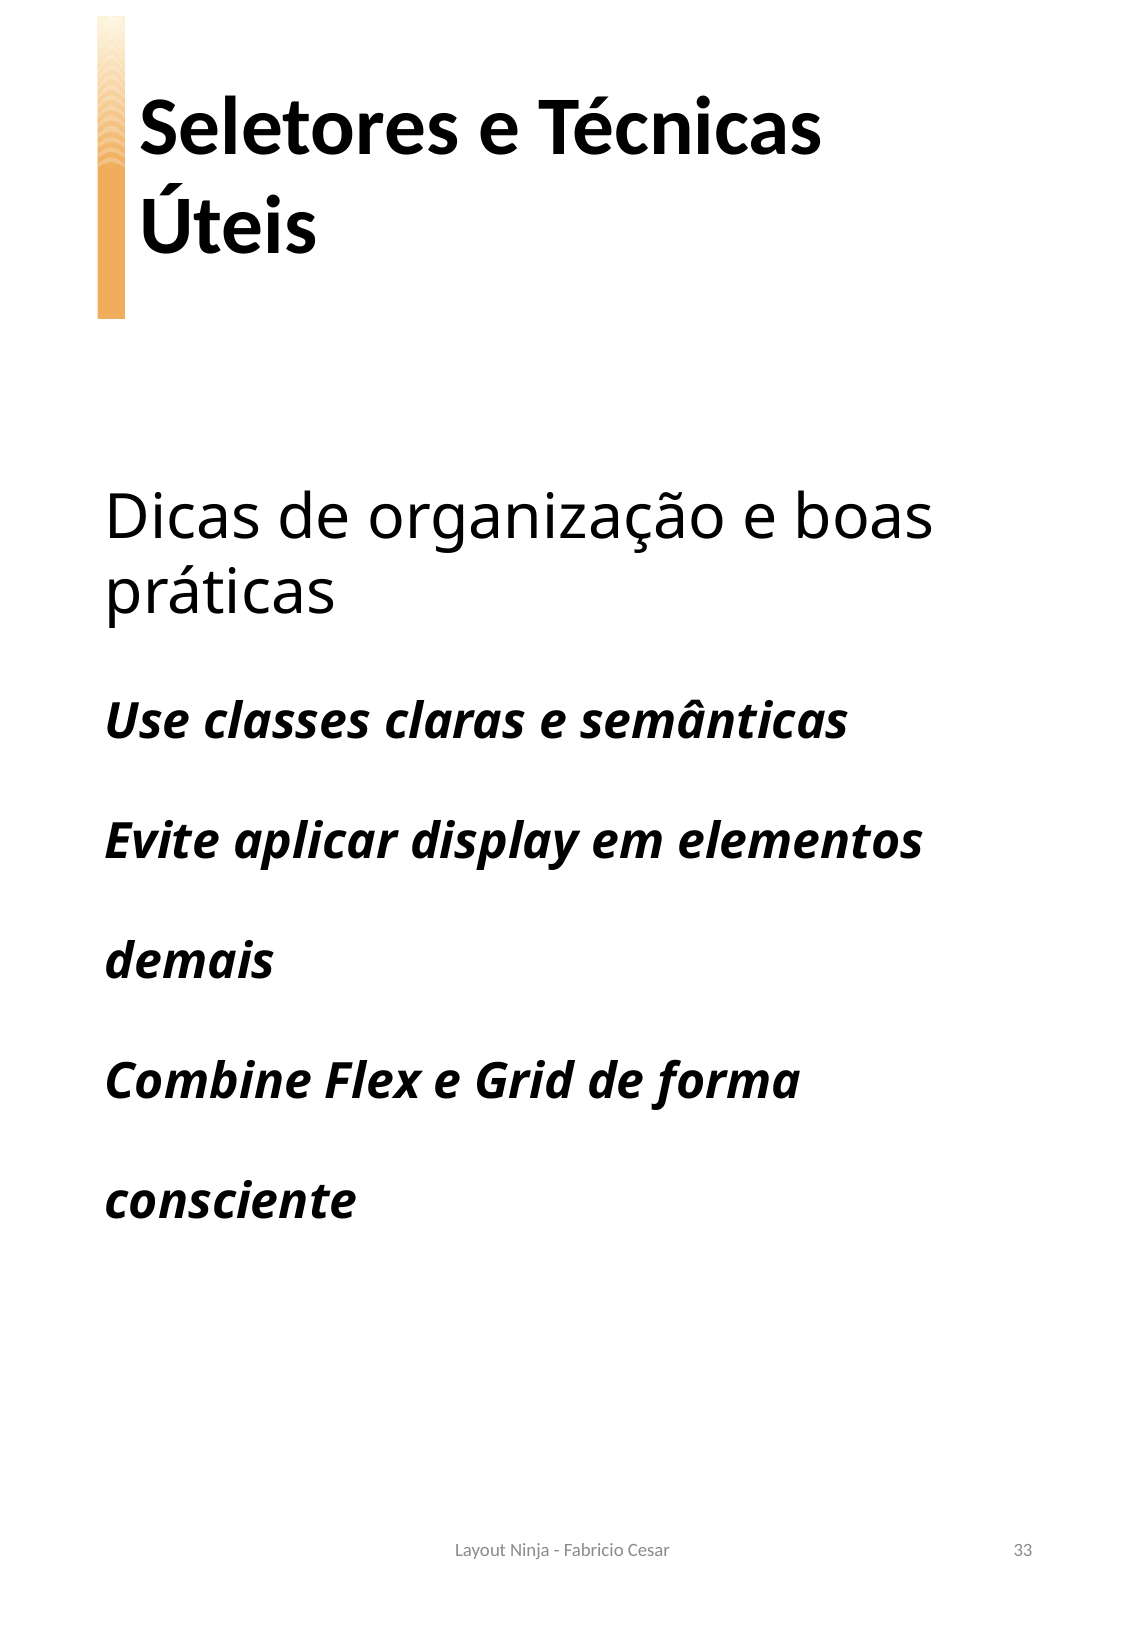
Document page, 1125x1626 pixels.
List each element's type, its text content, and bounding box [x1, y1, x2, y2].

footer Layout Ninja - Fabricio Cesar [372, 1506, 753, 1593]
text_box Use classes claras e semânticas Evite aplicar display em elementos demais Combine Flex e Grid de forma consciente [89, 620, 1009, 1236]
text_box [97, 16, 126, 320]
slide_number 33 [794, 1506, 1048, 1593]
text_box Seletores e Técnicas Úteis [124, 63, 1010, 279]
text_box Dicas de organização e boas práticas [89, 468, 1041, 634]
